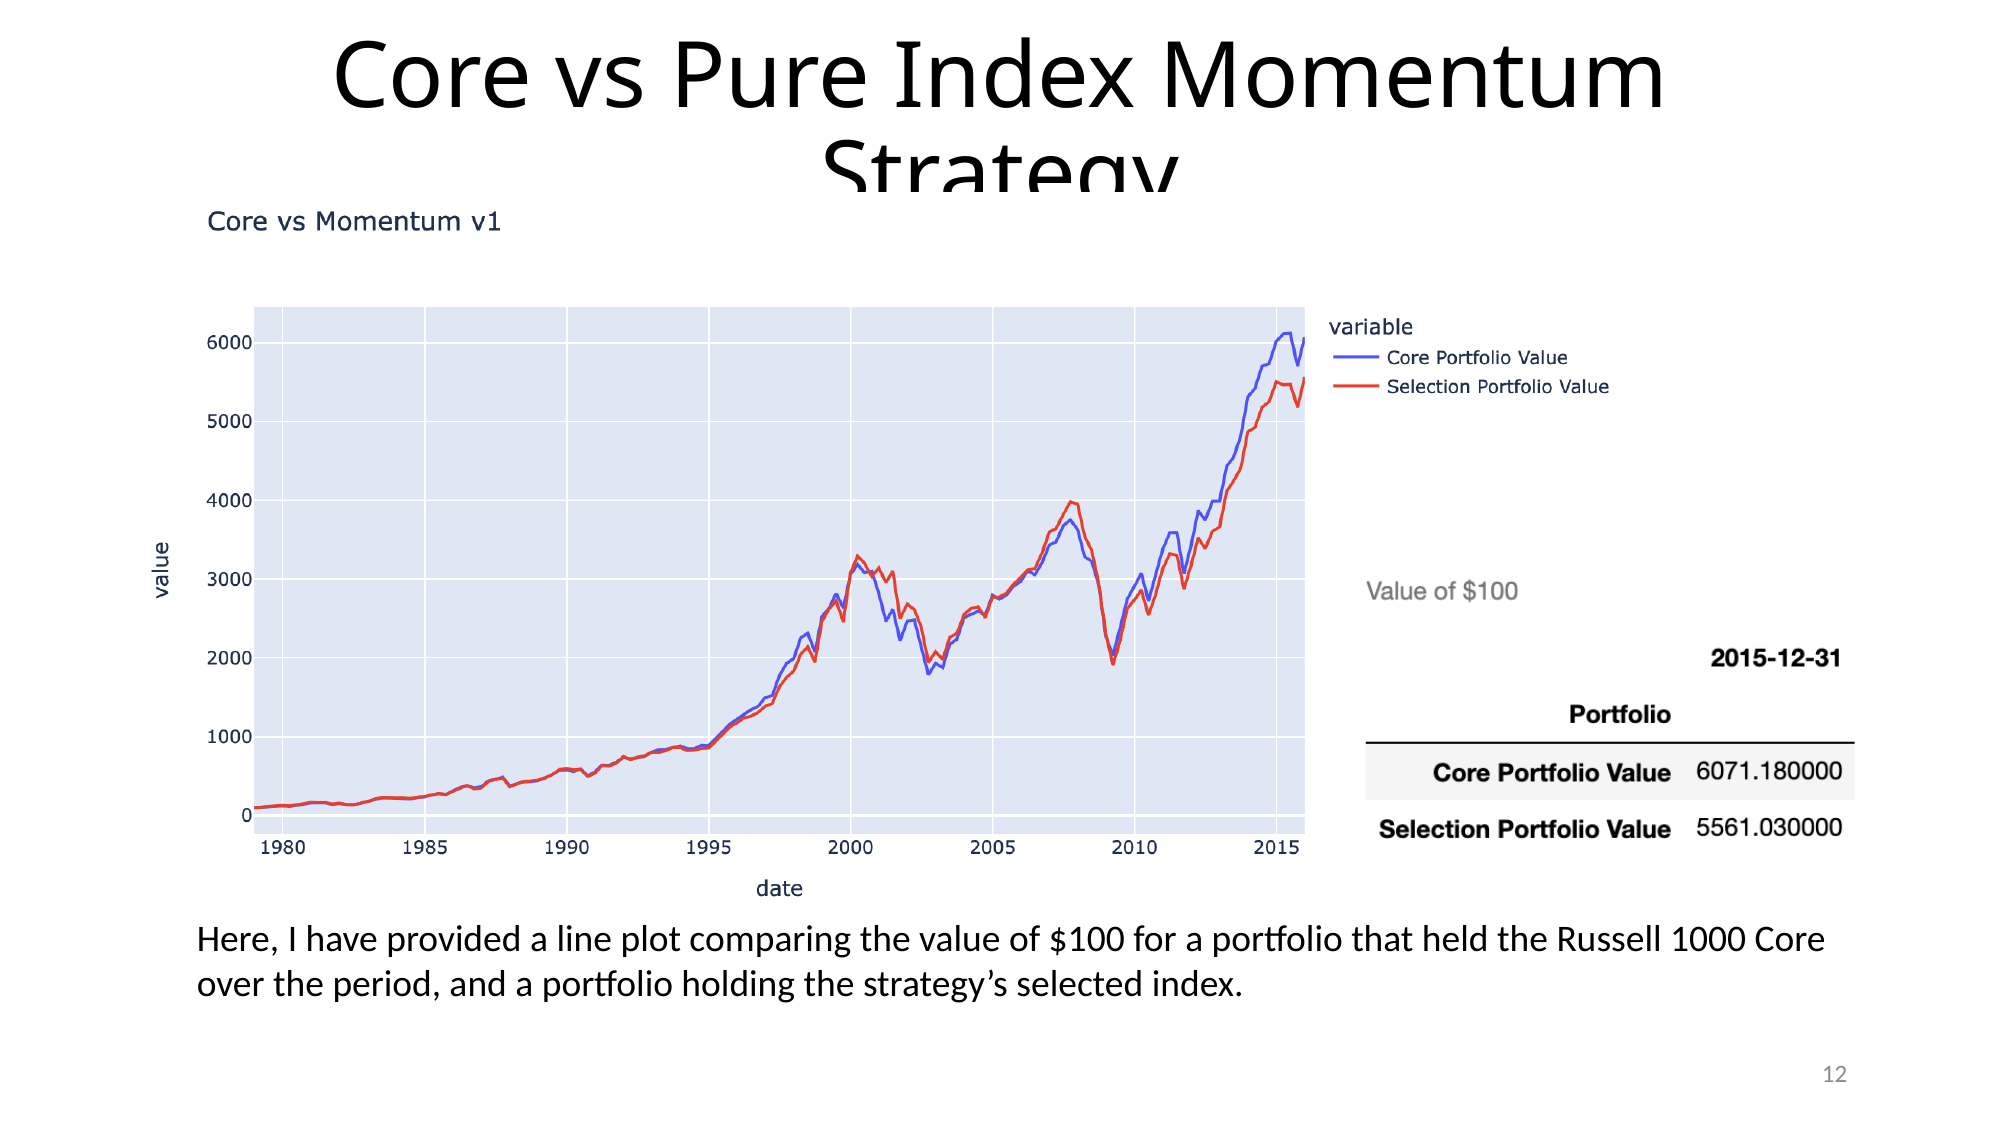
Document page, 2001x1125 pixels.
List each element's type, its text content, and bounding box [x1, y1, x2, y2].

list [118, 192, 1618, 907]
picture [1347, 562, 1863, 863]
title Core vs Pure Index Momentum Strategy [137, 18, 1863, 237]
text_box Here, I have provided a line plot comparing the value of $100 for a portfolio that held the Russell 1000 Core over the period, and a portfolio holding the strategy’s selected index. [182, 906, 1902, 1012]
slide_number 12 [1412, 1042, 1863, 1103]
